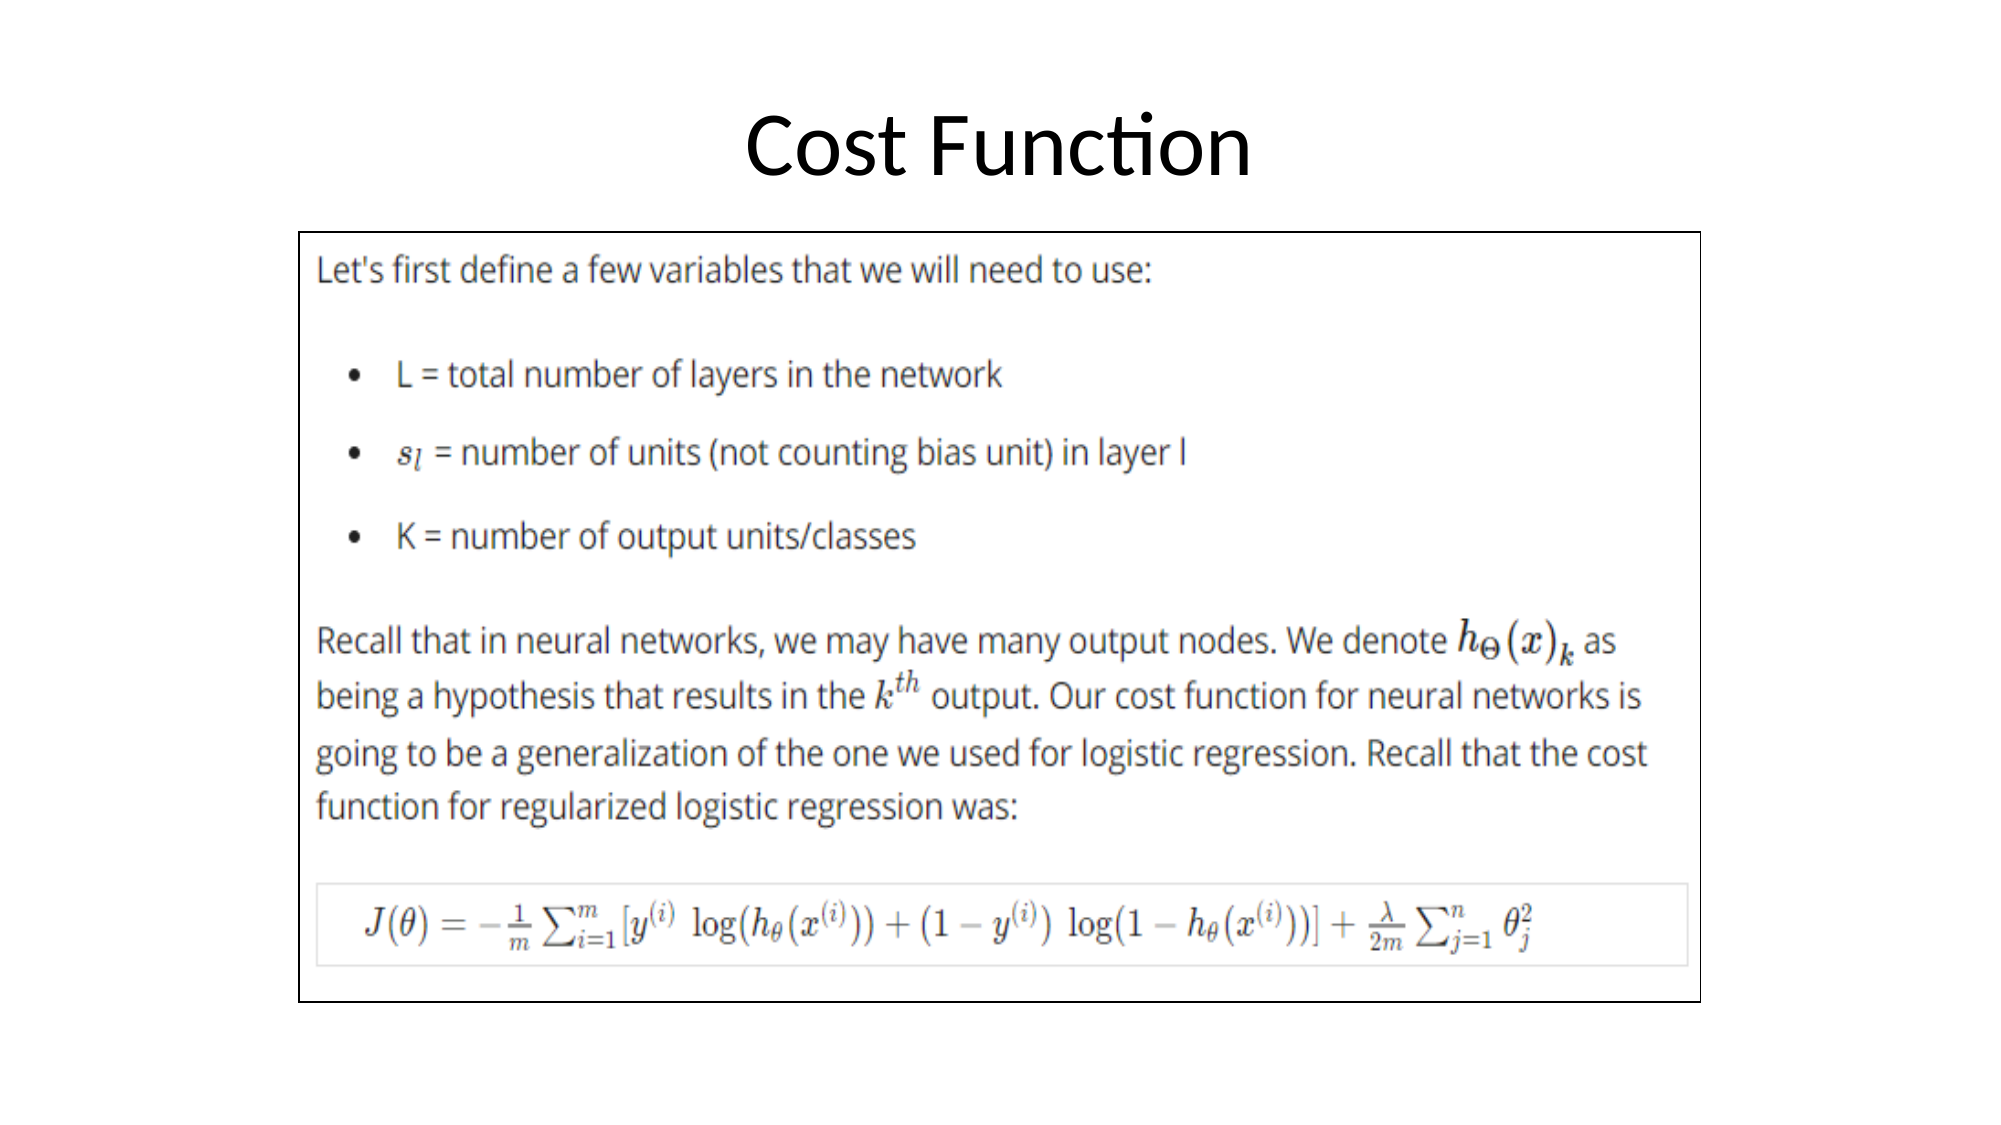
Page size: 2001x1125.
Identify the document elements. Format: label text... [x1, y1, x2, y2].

title Cost Function [99, 45, 1900, 233]
picture [299, 232, 1701, 1002]
